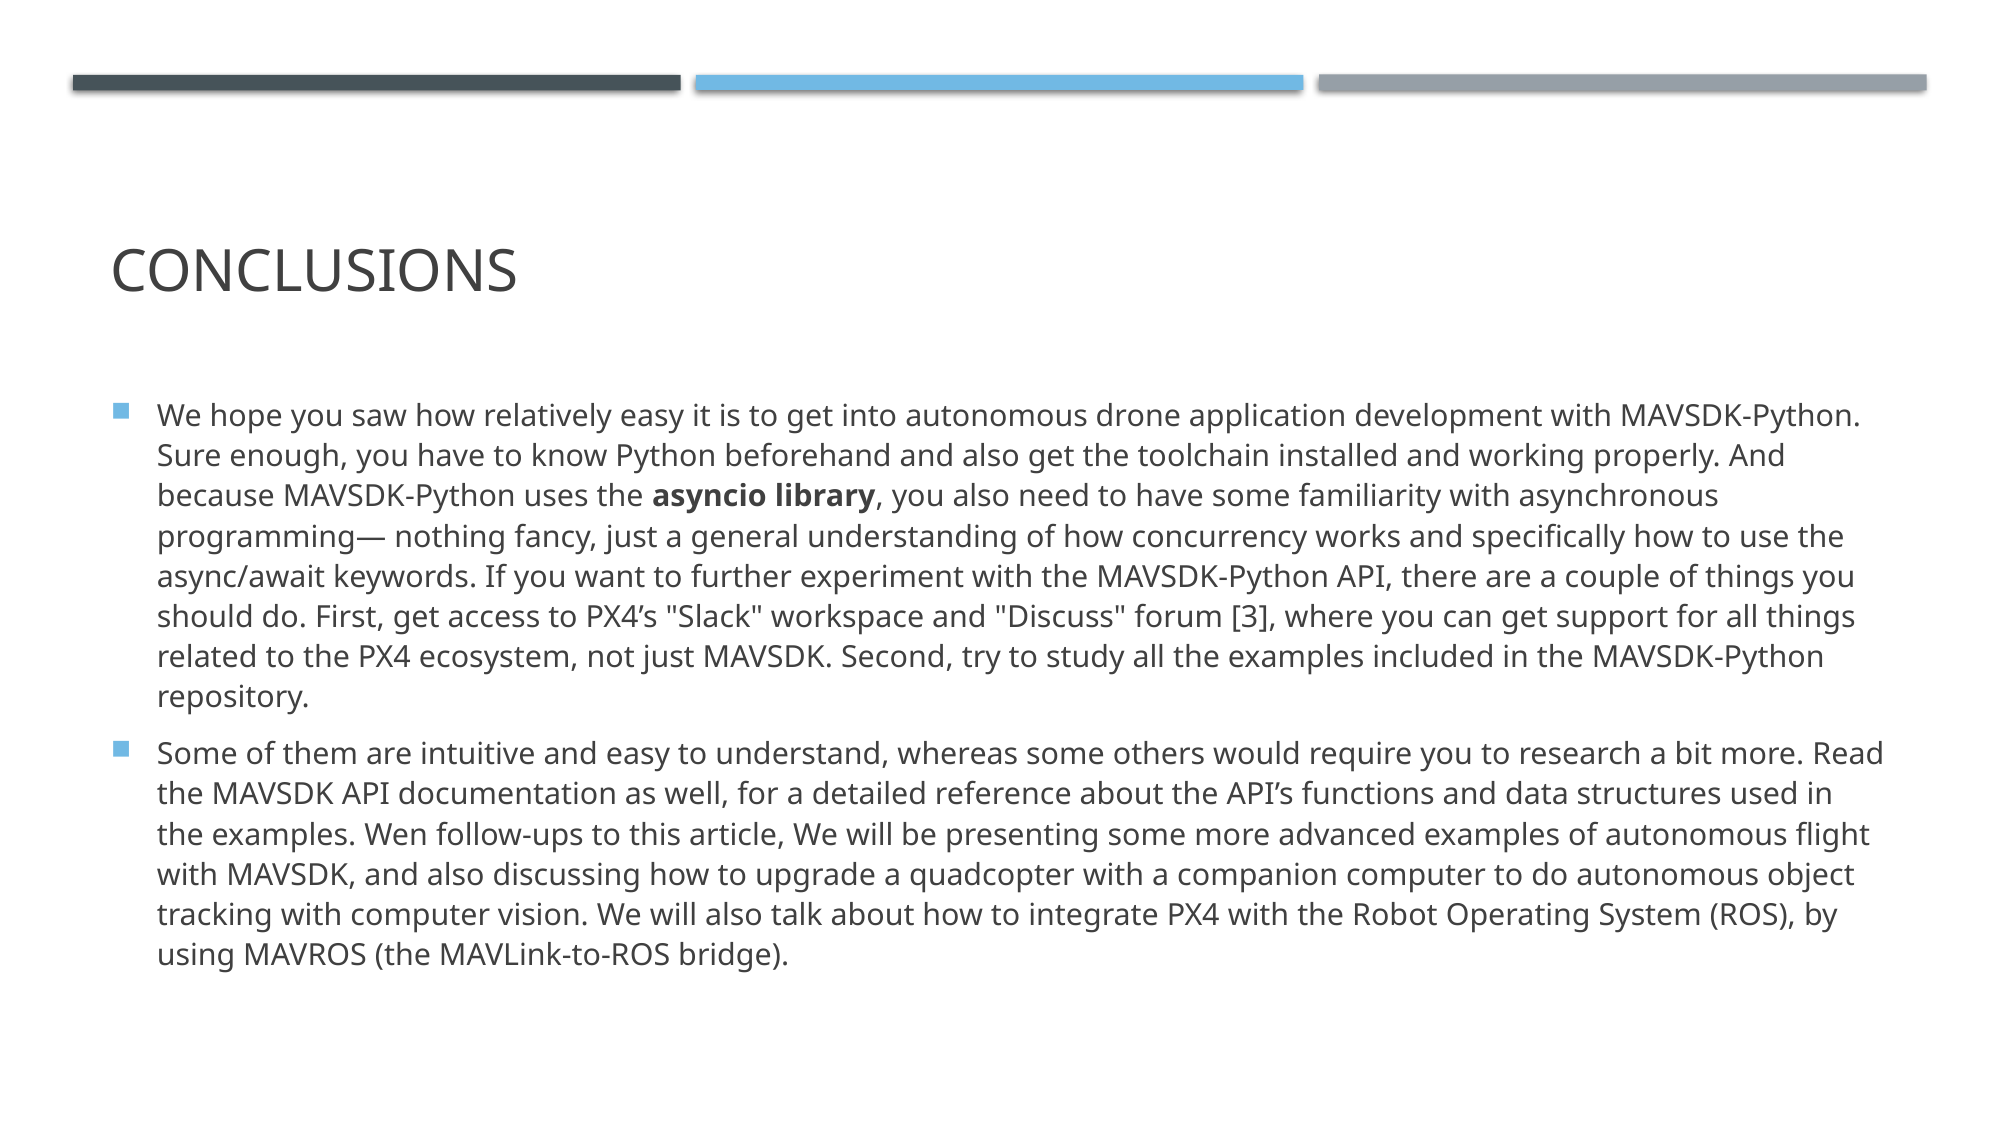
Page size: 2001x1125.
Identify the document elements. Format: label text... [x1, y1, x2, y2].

list We hope you saw how relatively easy it is to get into autonomous drone application development with MAVSDK-Python. Sure enough, you have to know Python beforehand and also get the toolchain installed and working properly. And because MAVSDK-Python uses the asyncio library, you also need to have some familiarity with asynchronous programming— nothing fancy, just a general understanding of how concurrency works and specifically how to use the async/await keywords. If you want to further experiment with the MAVSDK-Python API, there are a couple of things you should do. First, get access to PX4’s "Slack" workspace and "Discuss" forum [3], where you can get support for all things related to the PX4 ecosystem, not just MAVSDK. Second, try to study all the examples included in the MAVSDK-Python repository. Some of them are intuitive and easy to understand, whereas some others would require you to research a bit more. Read the MAVSDK API documentation as well, for a detailed reference about the API’s functions and data structures used in the examples. Wen follow-ups to this article, We will be presenting some more advanced examples of autonomous flight with MAVSDK, and also discussing how to upgrade a quadcopter with a companion computer to do autonomous object tracking with computer vision. We will also talk about how to integrate PX4 with the Robot Operating System (ROS), by using MAVROS (the MAVLink-to-ROS bridge). [95, 383, 1905, 981]
title CONCLUSIONS [95, 115, 1905, 311]
